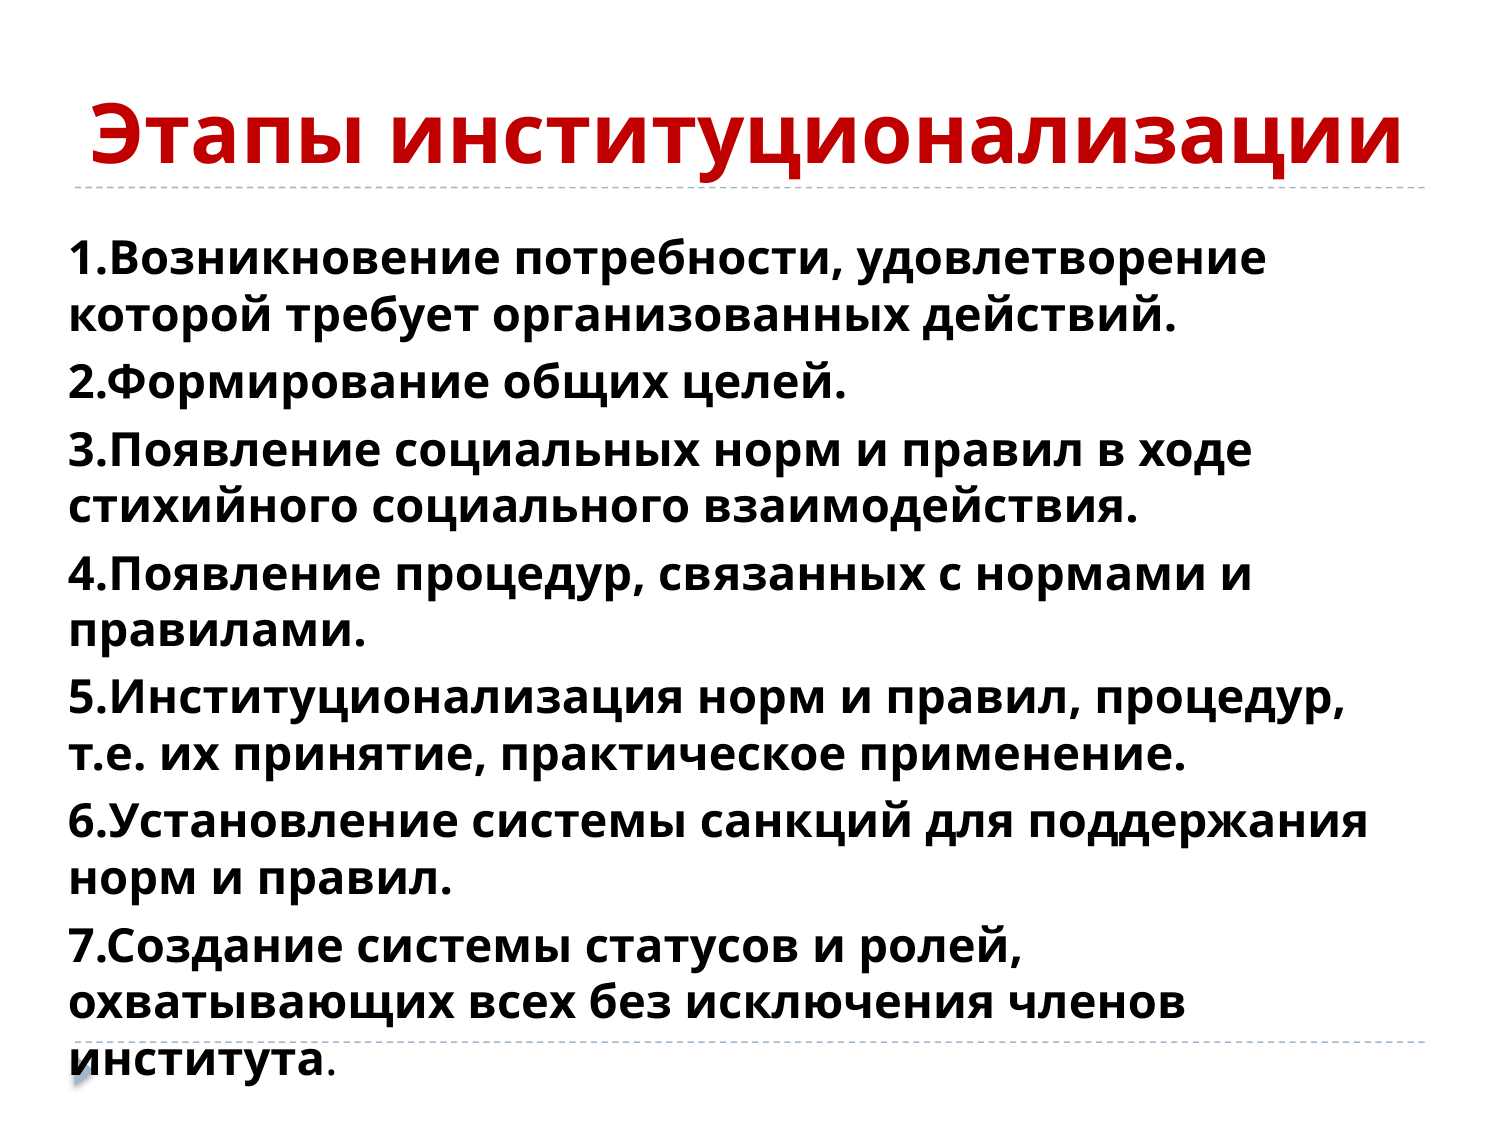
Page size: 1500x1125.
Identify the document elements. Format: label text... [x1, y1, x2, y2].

list 1.Возникновение потребности, удовлетворение которой требует организованных действий. 2.Формирование общих целей. 3.Появление социальных норм и правил в ходе стихийного социального взаимодействия. 4.Появление процедур, связанных с нормами и правилами. 5.Институционализация норм и правил, процедур, т.е. их принятие, практическое применение. 6.Установление системы санкций для поддержания норм и правил. 7.Создание системы статусов и ролей, охватывающих всех без исключения членов института. [53, 219, 1404, 1094]
title Этапы институционализации [75, 24, 1425, 188]
